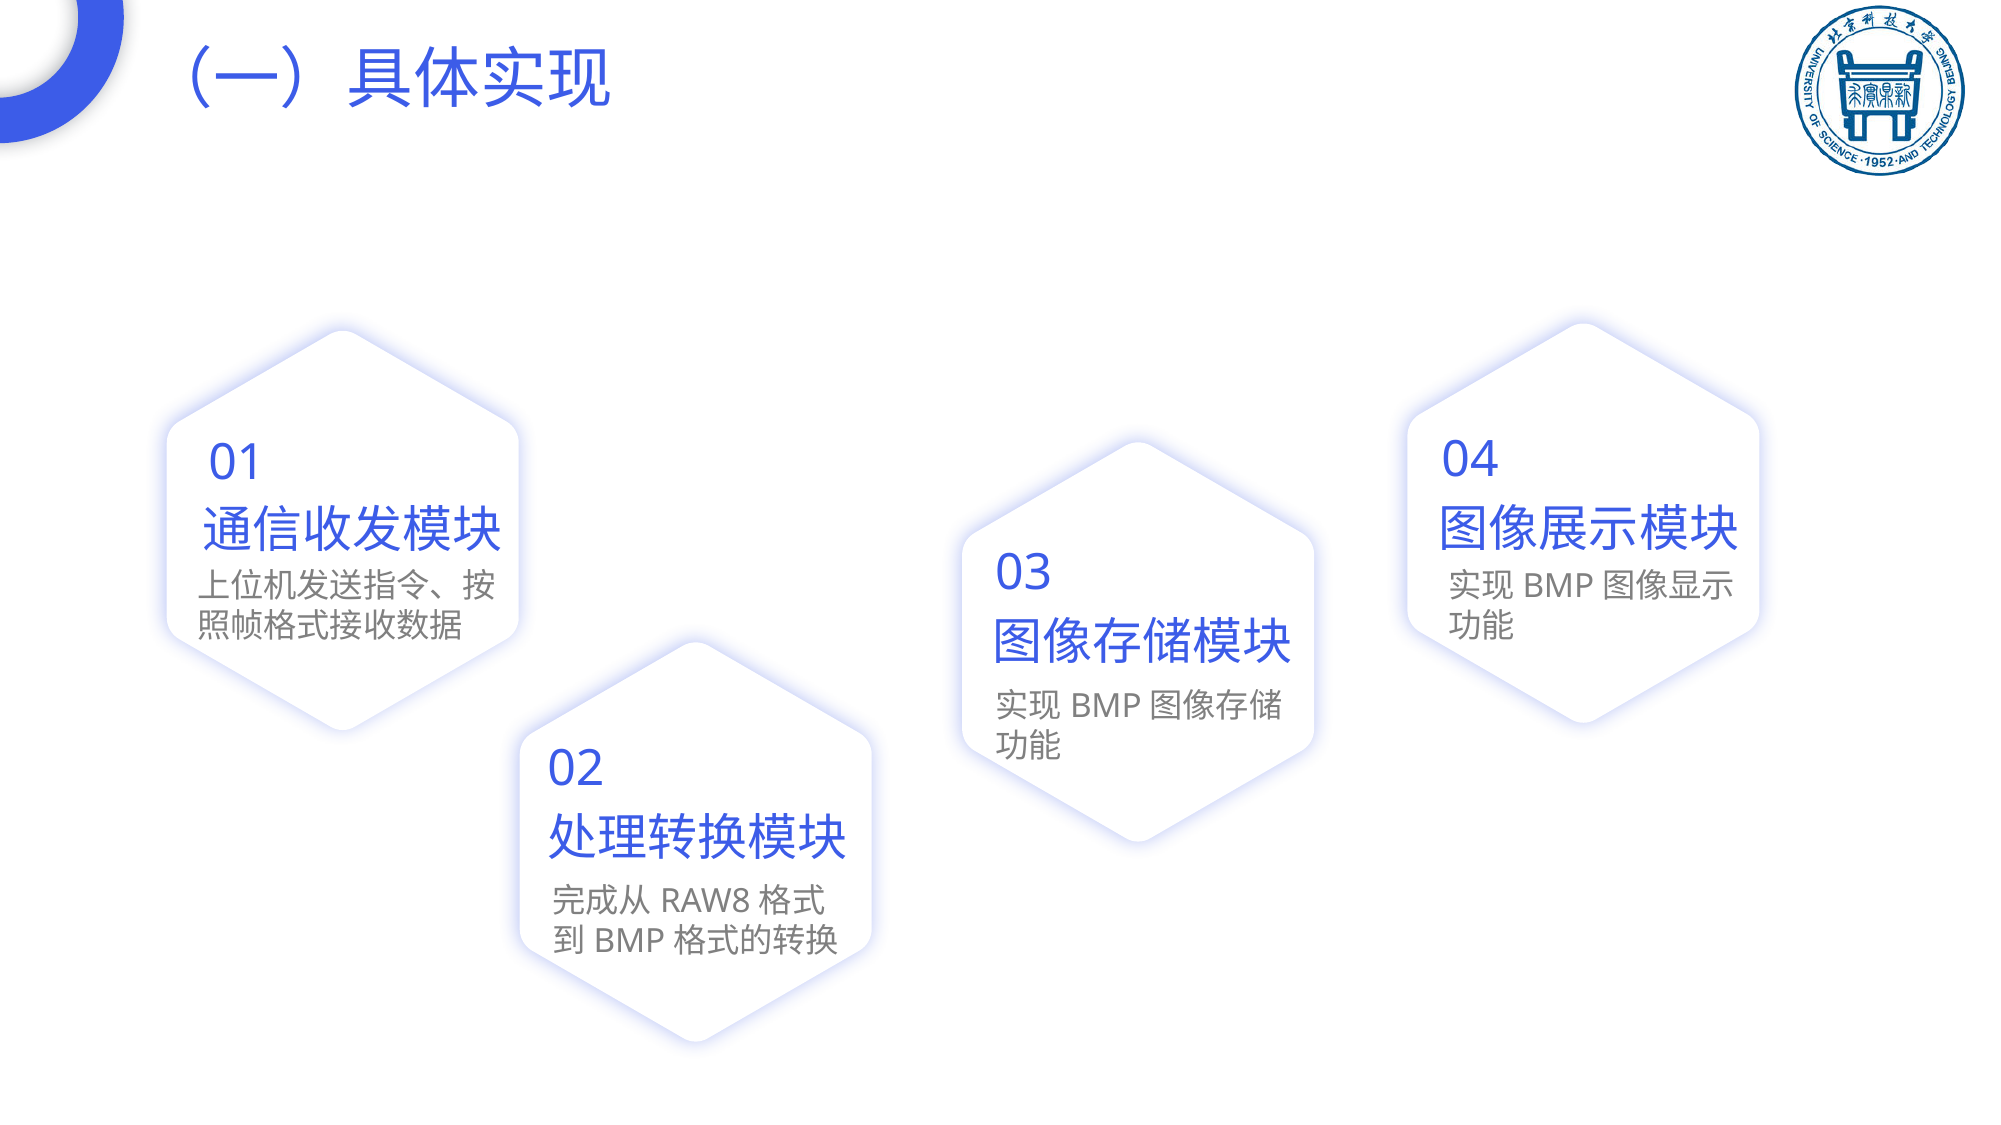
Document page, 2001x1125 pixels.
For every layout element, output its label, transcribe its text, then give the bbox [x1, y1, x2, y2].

picture [1760, 0, 2000, 183]
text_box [1407, 323, 1760, 723]
title （一）具体实现 [131, 38, 1030, 177]
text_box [519, 642, 872, 1042]
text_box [166, 330, 535, 731]
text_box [962, 442, 1315, 842]
